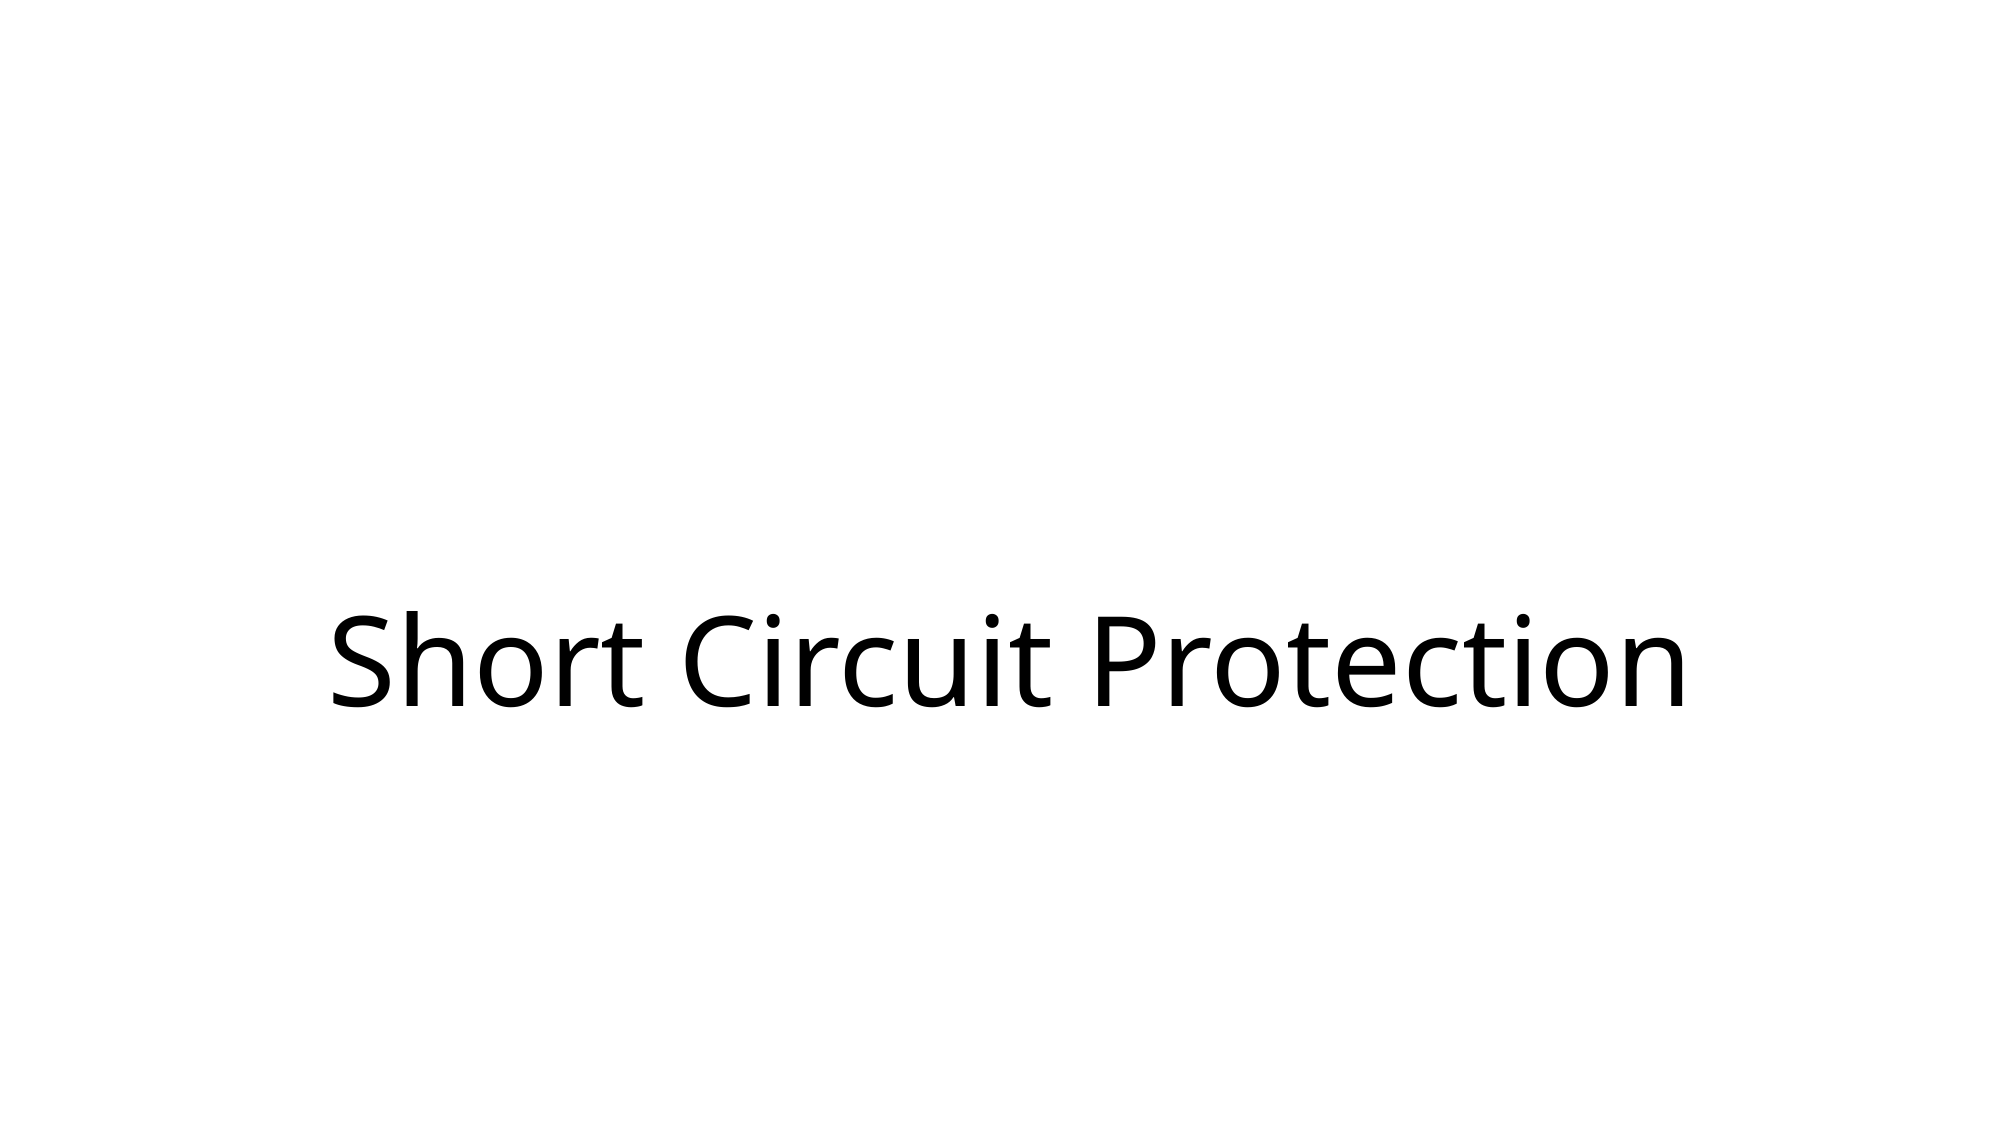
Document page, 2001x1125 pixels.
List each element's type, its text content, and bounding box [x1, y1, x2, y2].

title Short Circuit Protection [260, 348, 1761, 741]
